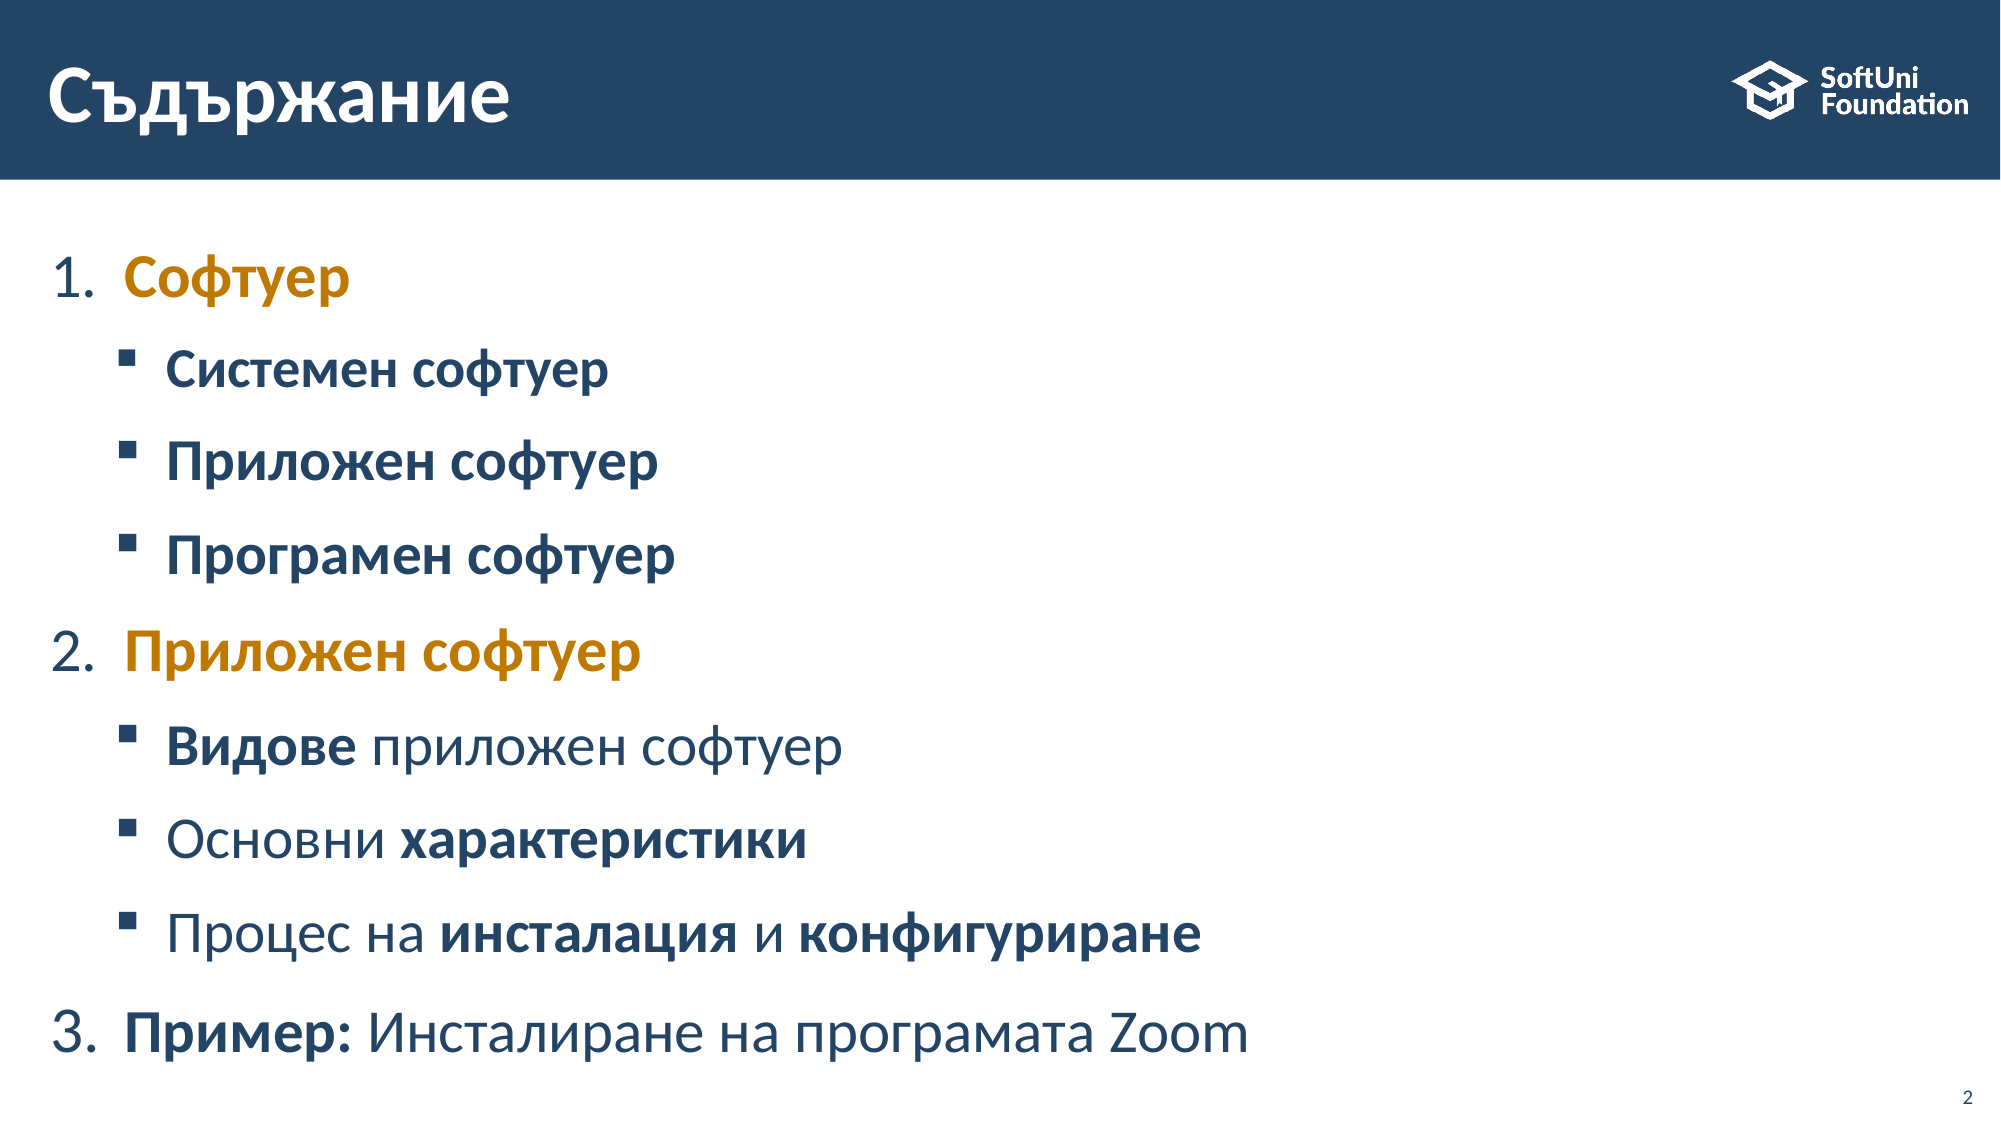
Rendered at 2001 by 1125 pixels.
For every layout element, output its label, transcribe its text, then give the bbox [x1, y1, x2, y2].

text_box 2 [1927, 1067, 1989, 1117]
list ​Софтуер Системен софтуер Приложен софтуер Програмен софтуер ​​Приложен софтуер Видове приложен софтуер Основни характеристики Процес на инсталация и конфигуриране ​Пример: Инсталиране на програмата Zoom [32, 224, 1965, 1080]
title Съдържание [31, 16, 1716, 162]
picture [1731, 60, 1968, 120]
